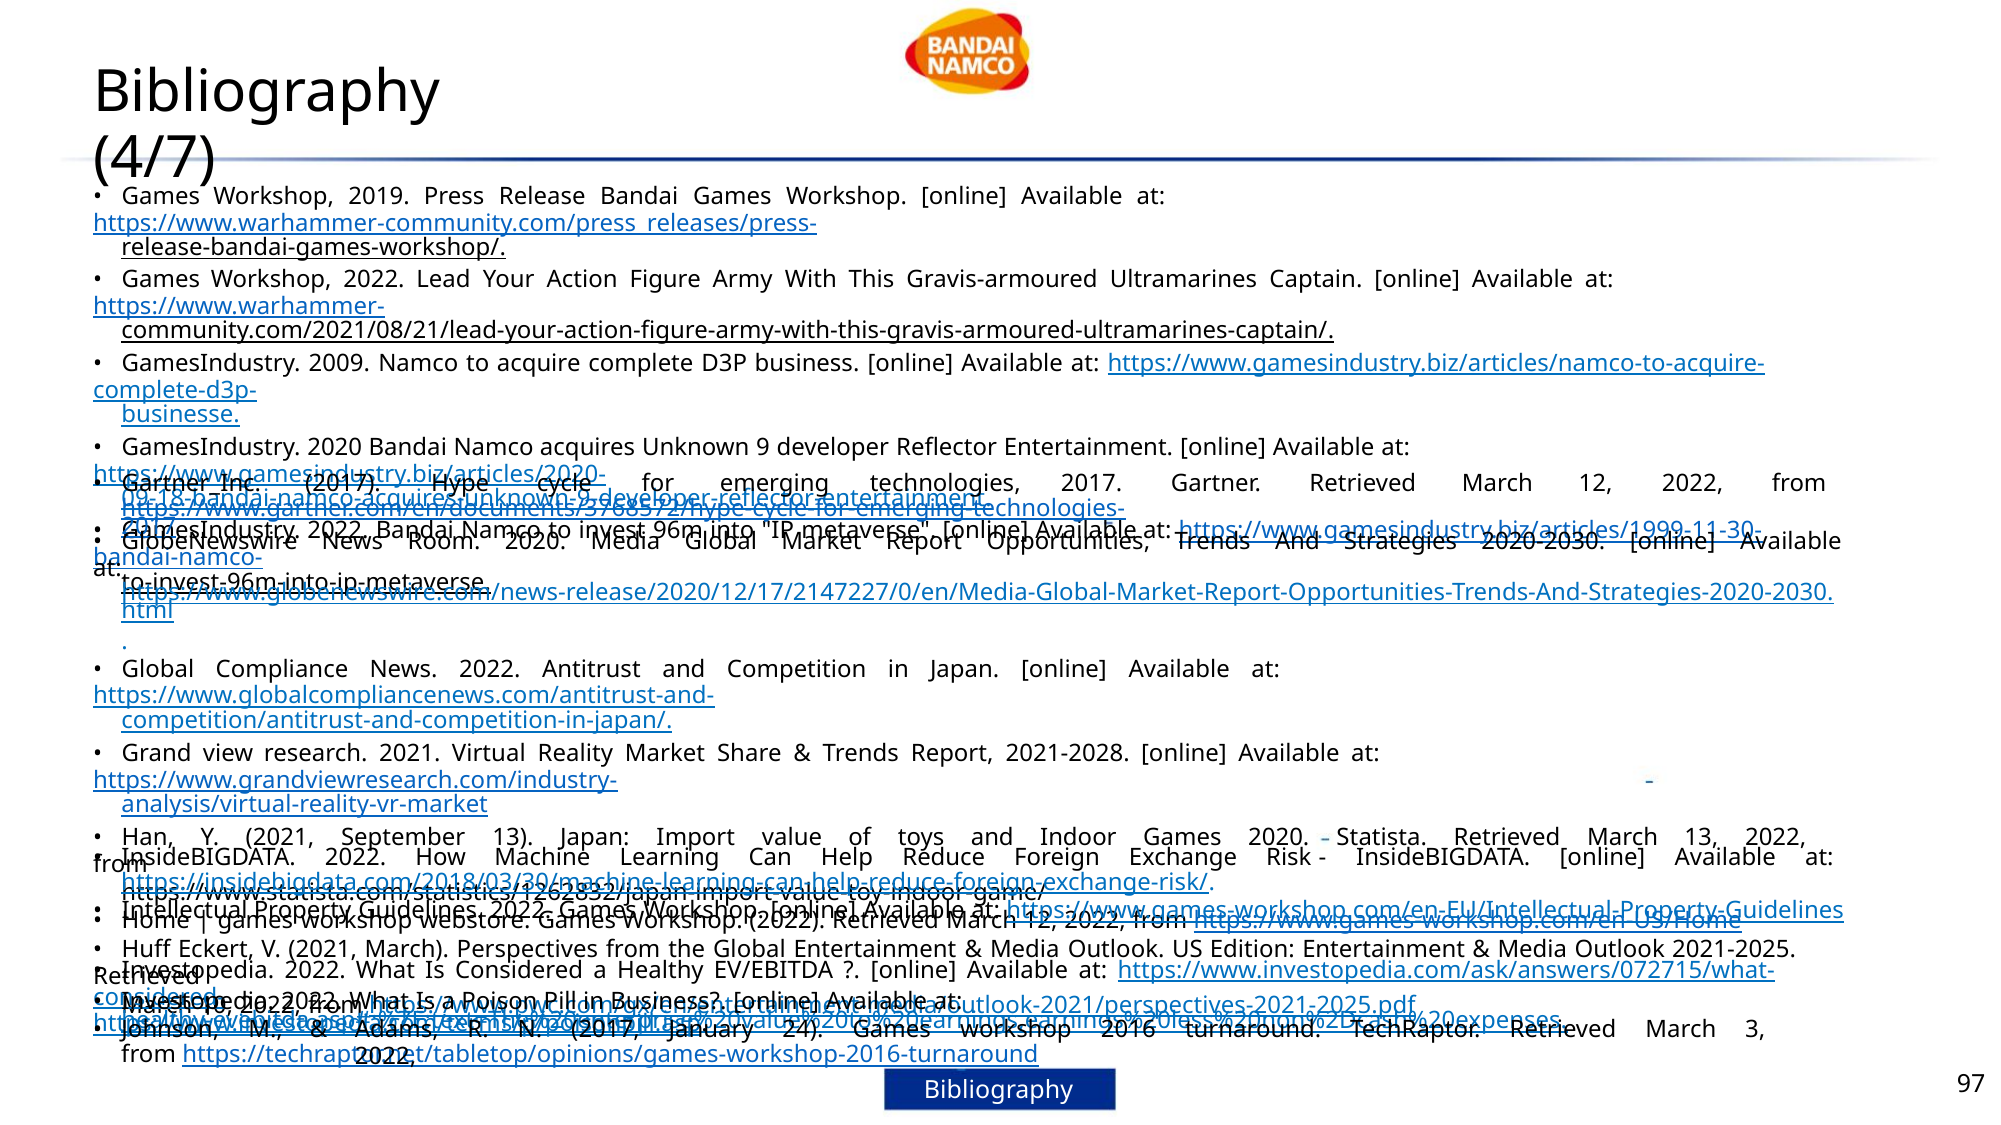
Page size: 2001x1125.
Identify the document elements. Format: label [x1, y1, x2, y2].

text_box [0, 0, 2000, 1125]
